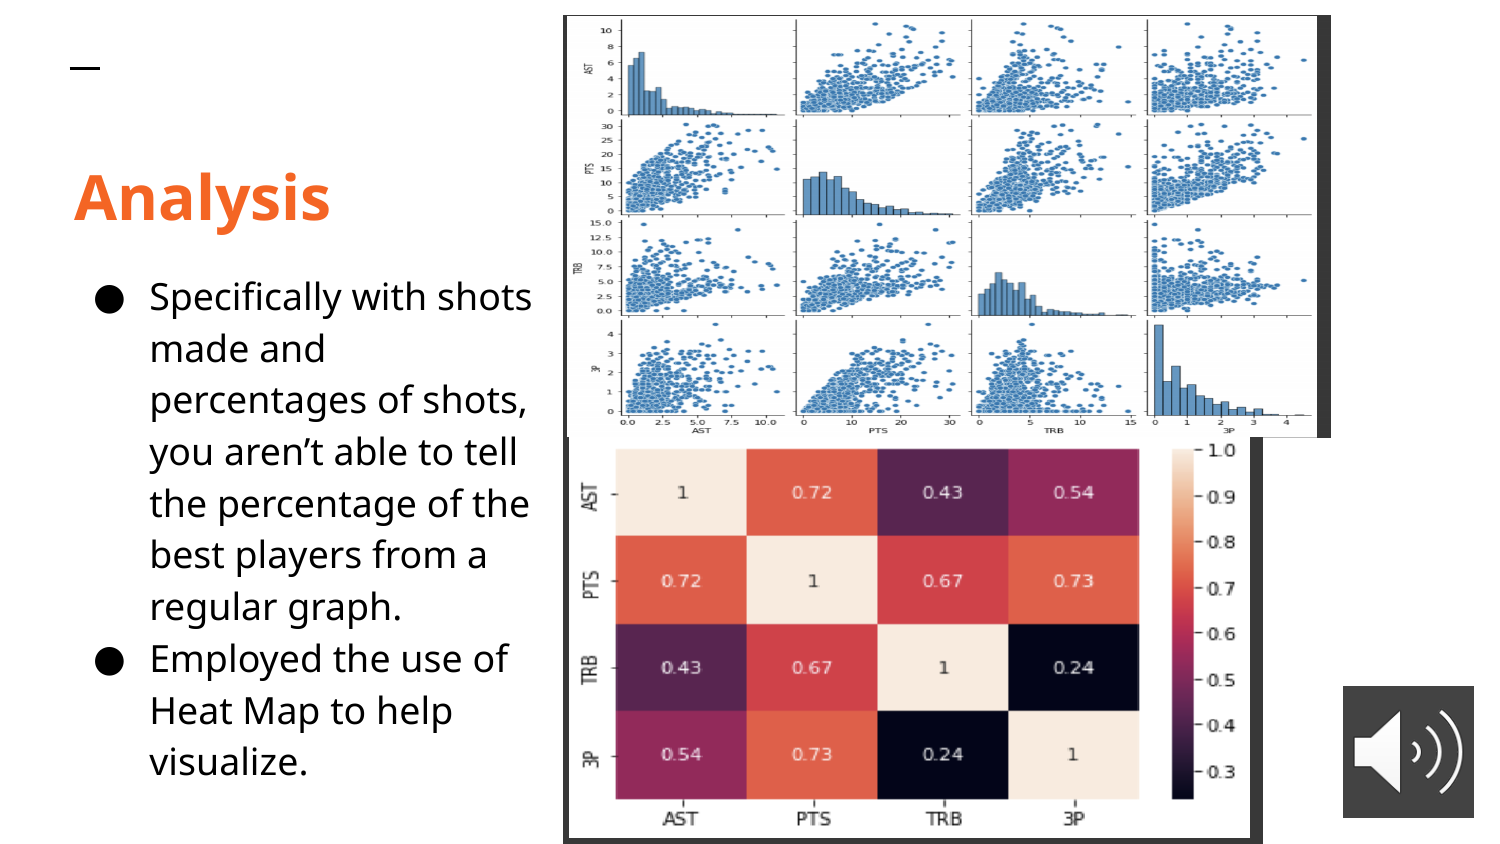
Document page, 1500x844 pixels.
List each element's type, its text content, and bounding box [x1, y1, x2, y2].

picture [1341, 685, 1476, 819]
picture [563, 15, 1331, 844]
list Analysis Specifically with shots made and percentages of shots, you aren’t able to tell the percentage of the best players from a regular graph. Employed the use of Heat Map to help visualize. [59, 86, 555, 844]
